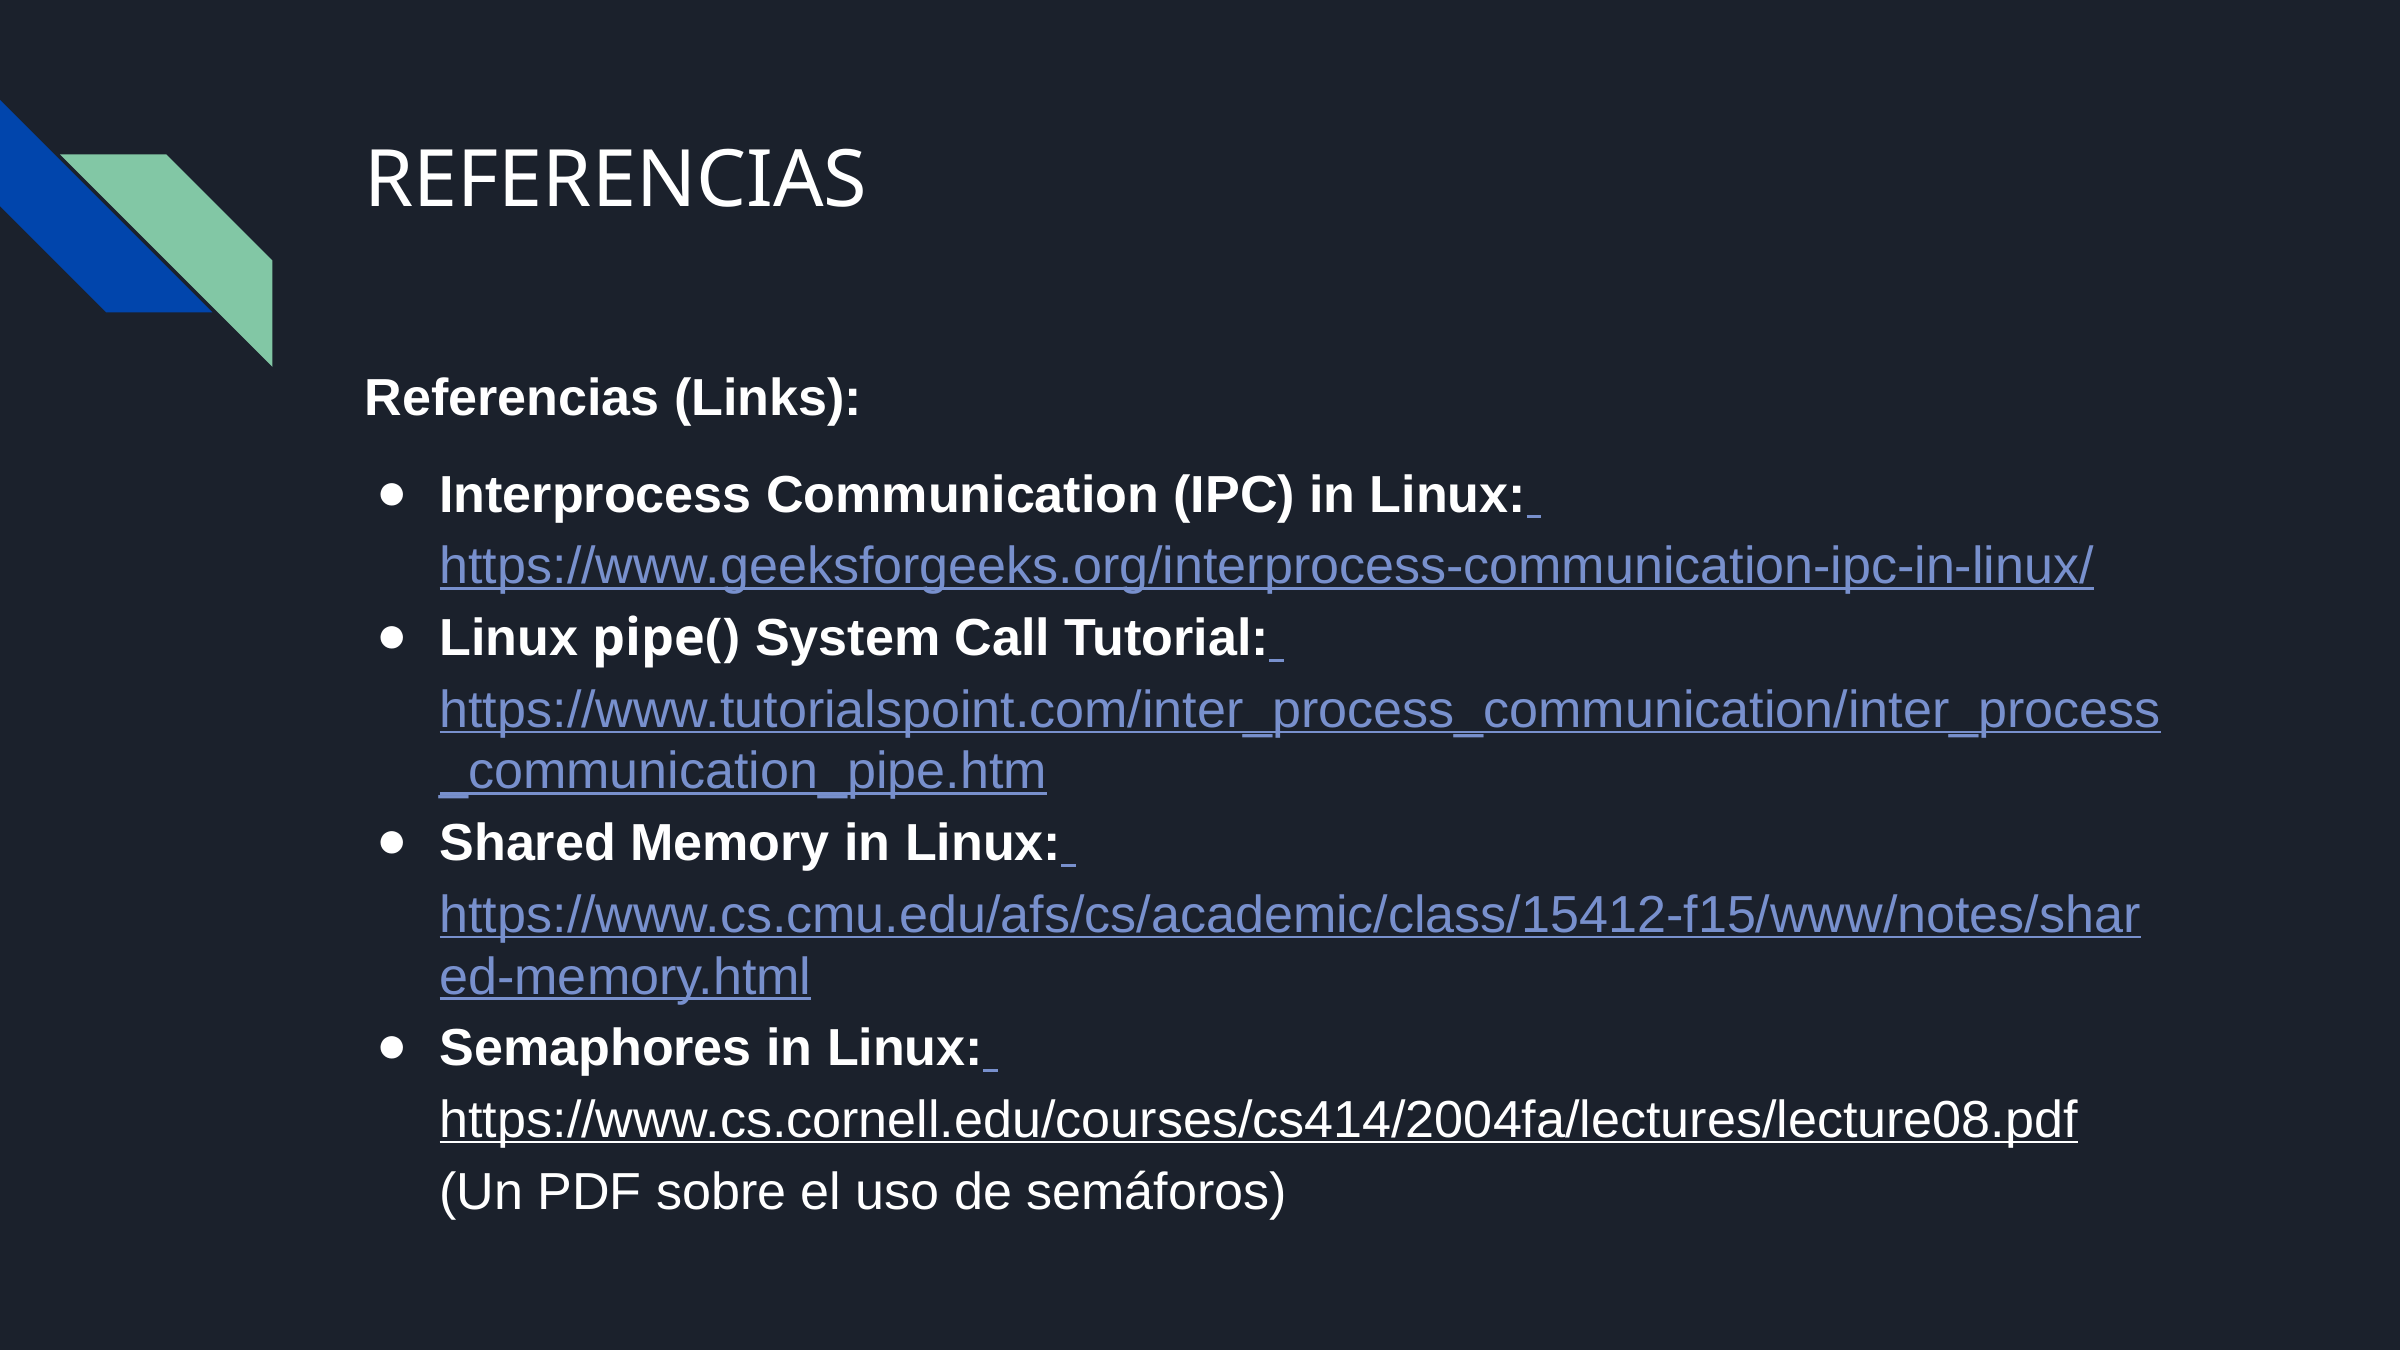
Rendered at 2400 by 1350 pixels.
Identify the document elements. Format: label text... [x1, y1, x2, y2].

title REFERENCIAS [340, 103, 2188, 329]
list Referencias (Links): Interprocess Communication (IPC) in Linux: https://www.geeksforgeeks.org/interprocess-communication-ipc-in-linux/ Linux pipe() System Call Tutorial: https://www.tutorialspoint.com/inter_process_communication/inter_process_communication_pipe.htm Shared Memory in Linux: https://www.cs.cmu.edu/afs/cs/academic/class/15412-f15/www/notes/shared-memory.html Semaphores in Linux: https://www.cs.cornell.edu/courses/cs414/2004fa/lectures/lecture08.pdf (Un PDF sobre el uso de semáforos) [340, 329, 2188, 1250]
